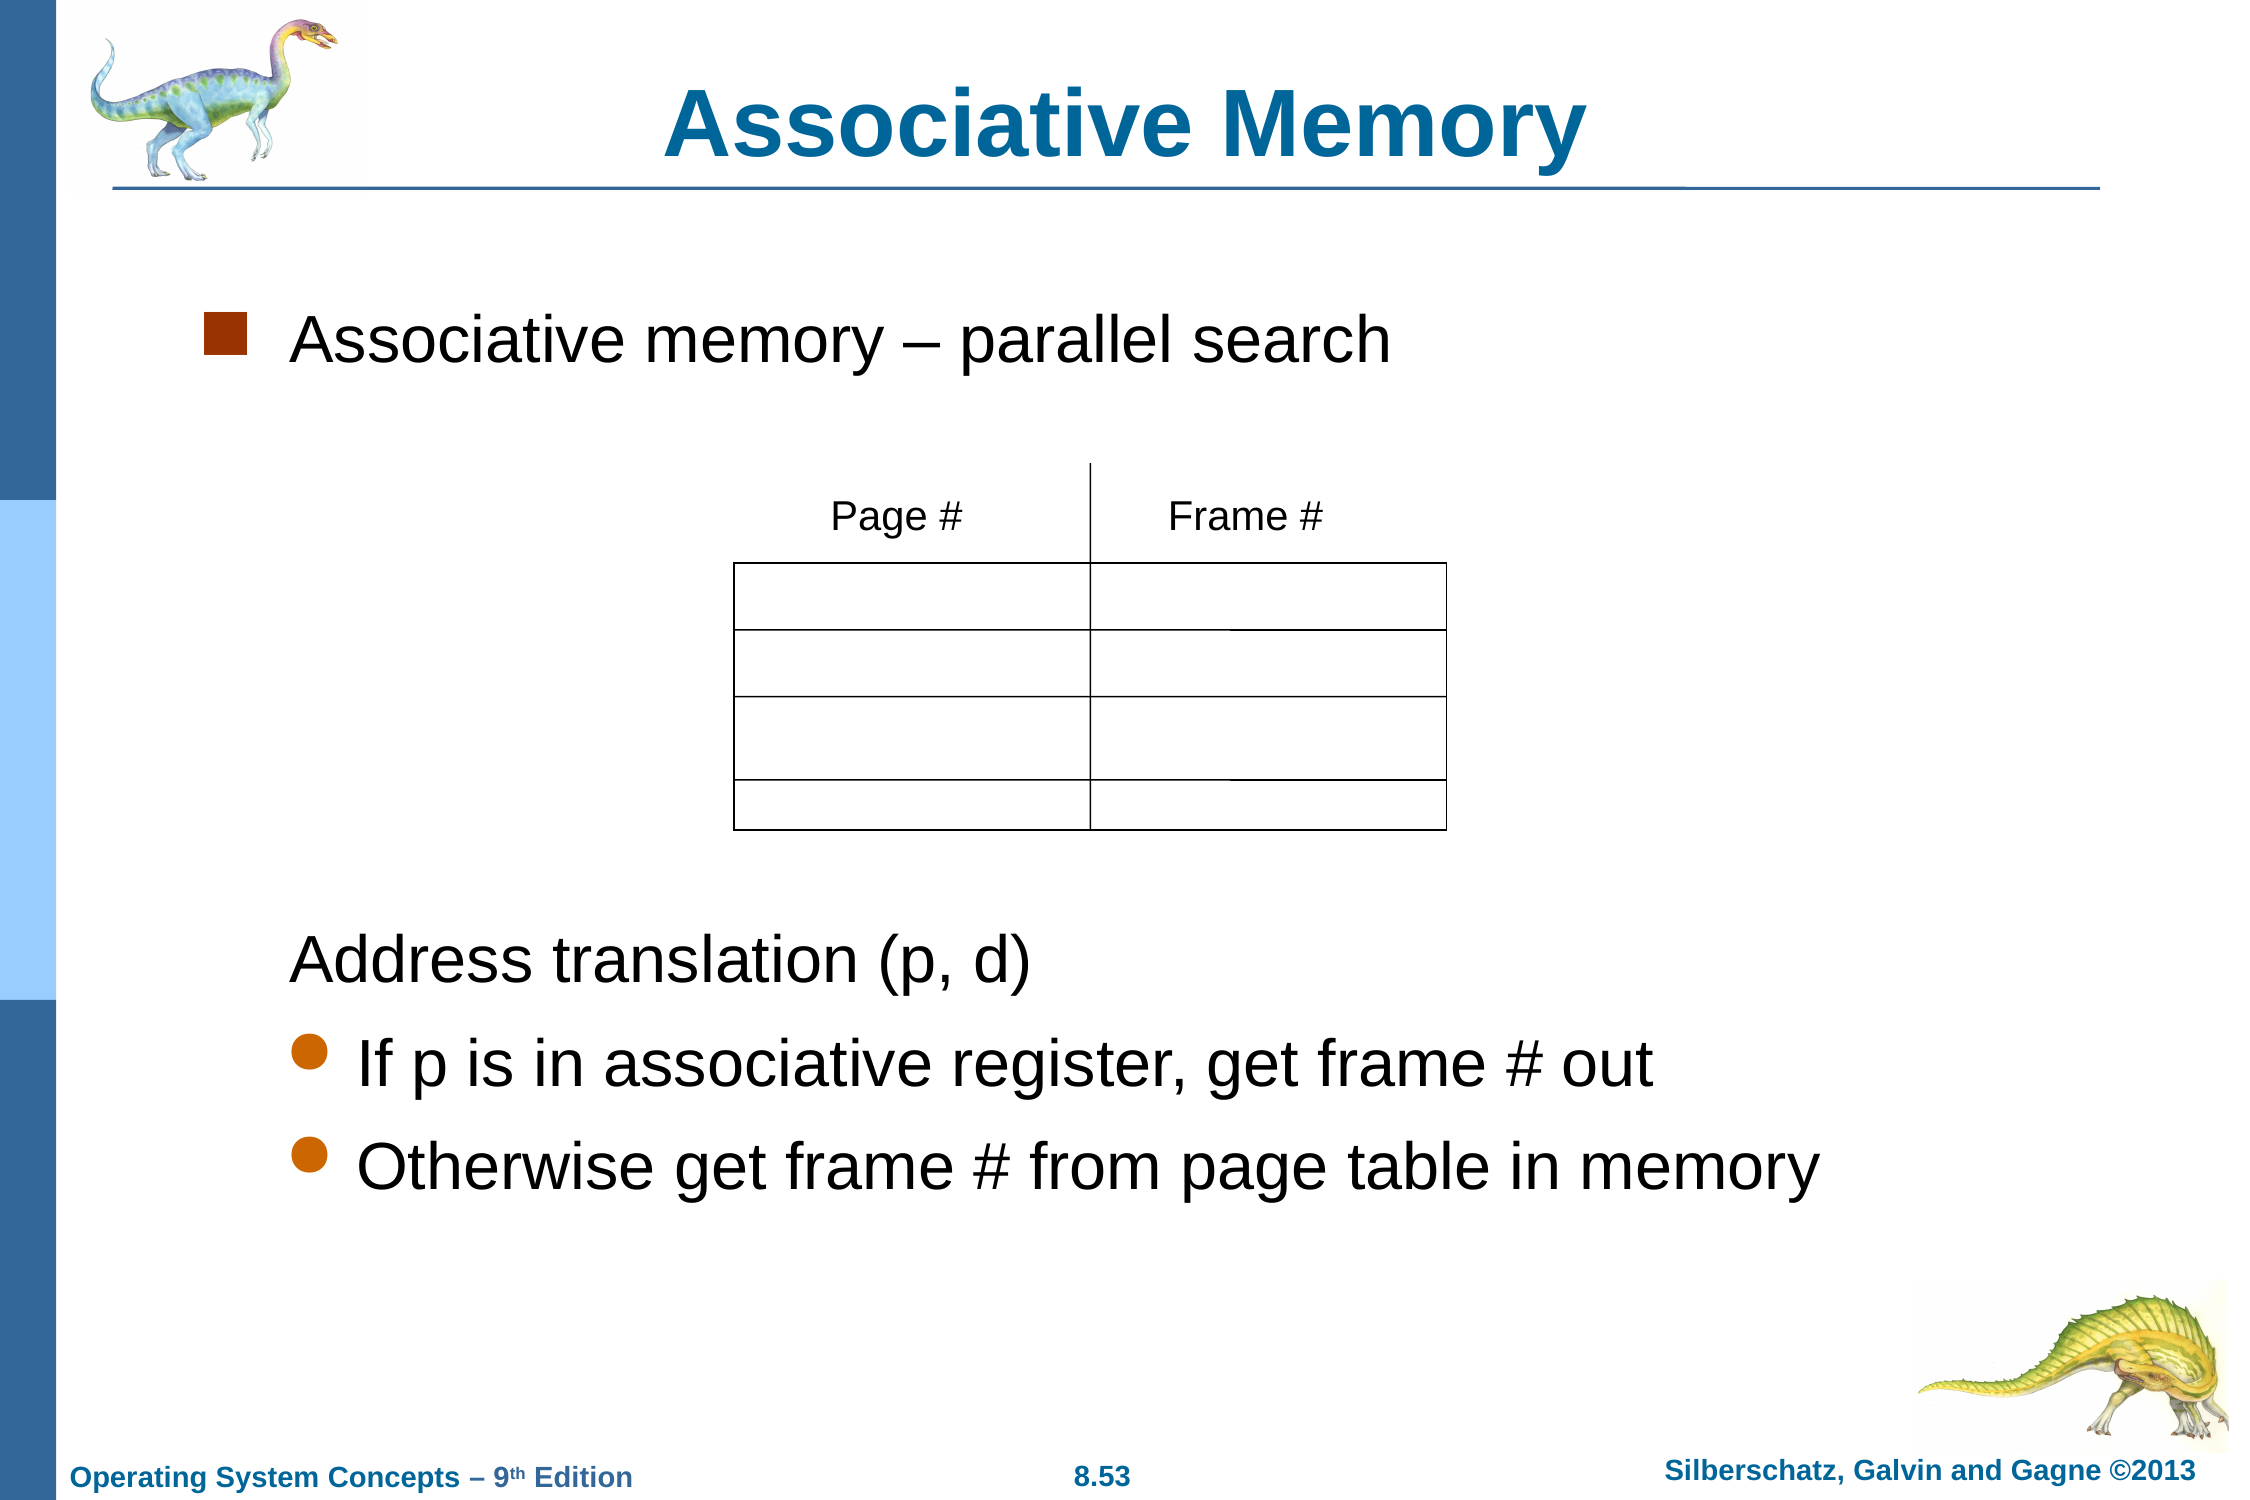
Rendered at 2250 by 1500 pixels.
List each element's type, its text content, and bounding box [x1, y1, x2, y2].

picture [1913, 1279, 2229, 1453]
list Associative memory – parallel search Address translation (p, d) If p is in associative register, get frame # out Otherwise get frame # from page table in memory [187, 285, 1997, 1267]
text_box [733, 463, 1466, 831]
title Associative Memory [112, 60, 2138, 187]
picture [70, 0, 365, 199]
